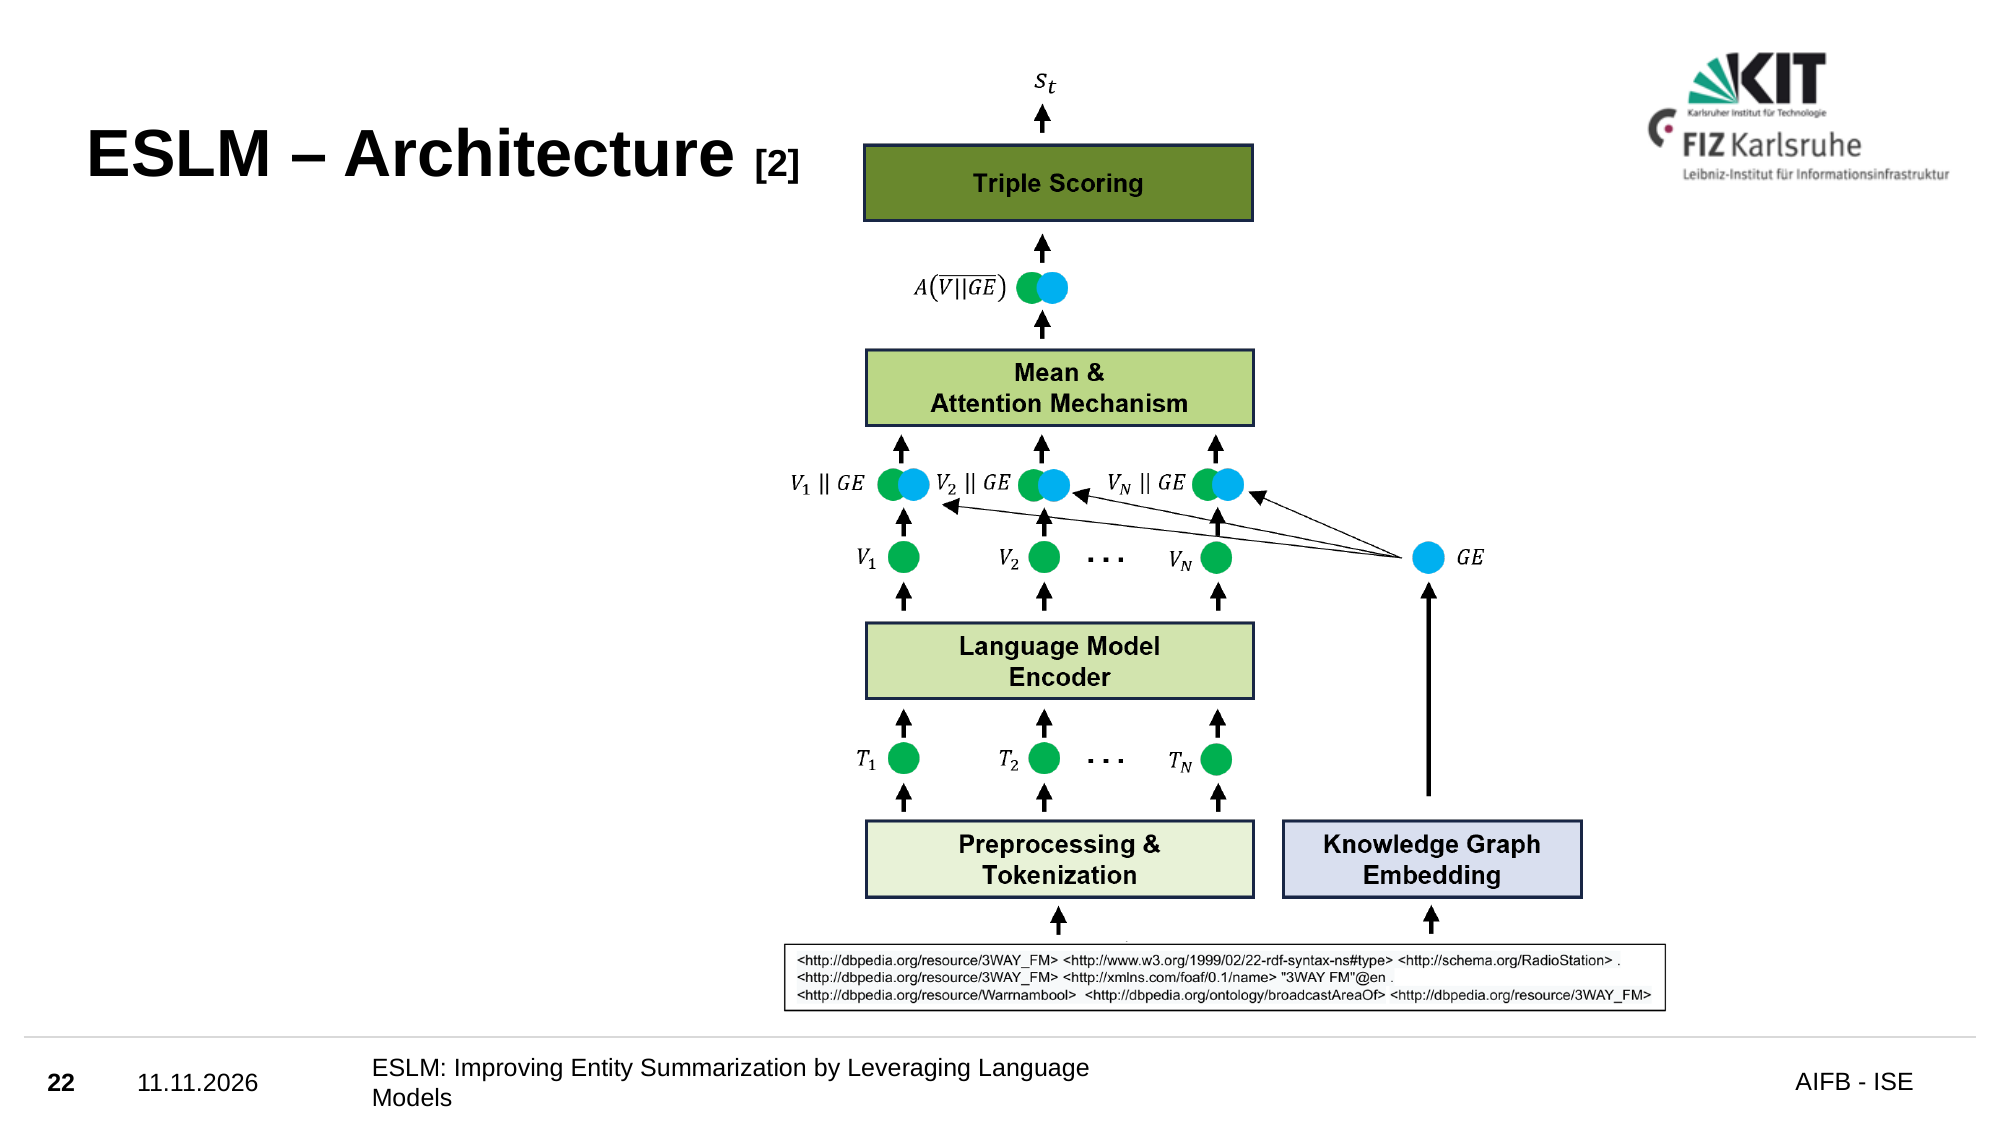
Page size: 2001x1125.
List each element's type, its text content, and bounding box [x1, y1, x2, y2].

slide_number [137, 1038, 362, 1125]
slide_number 22 [47, 1038, 119, 1125]
title ESLM – Architecture [2] [86, 64, 770, 191]
picture [770, 35, 1960, 1016]
